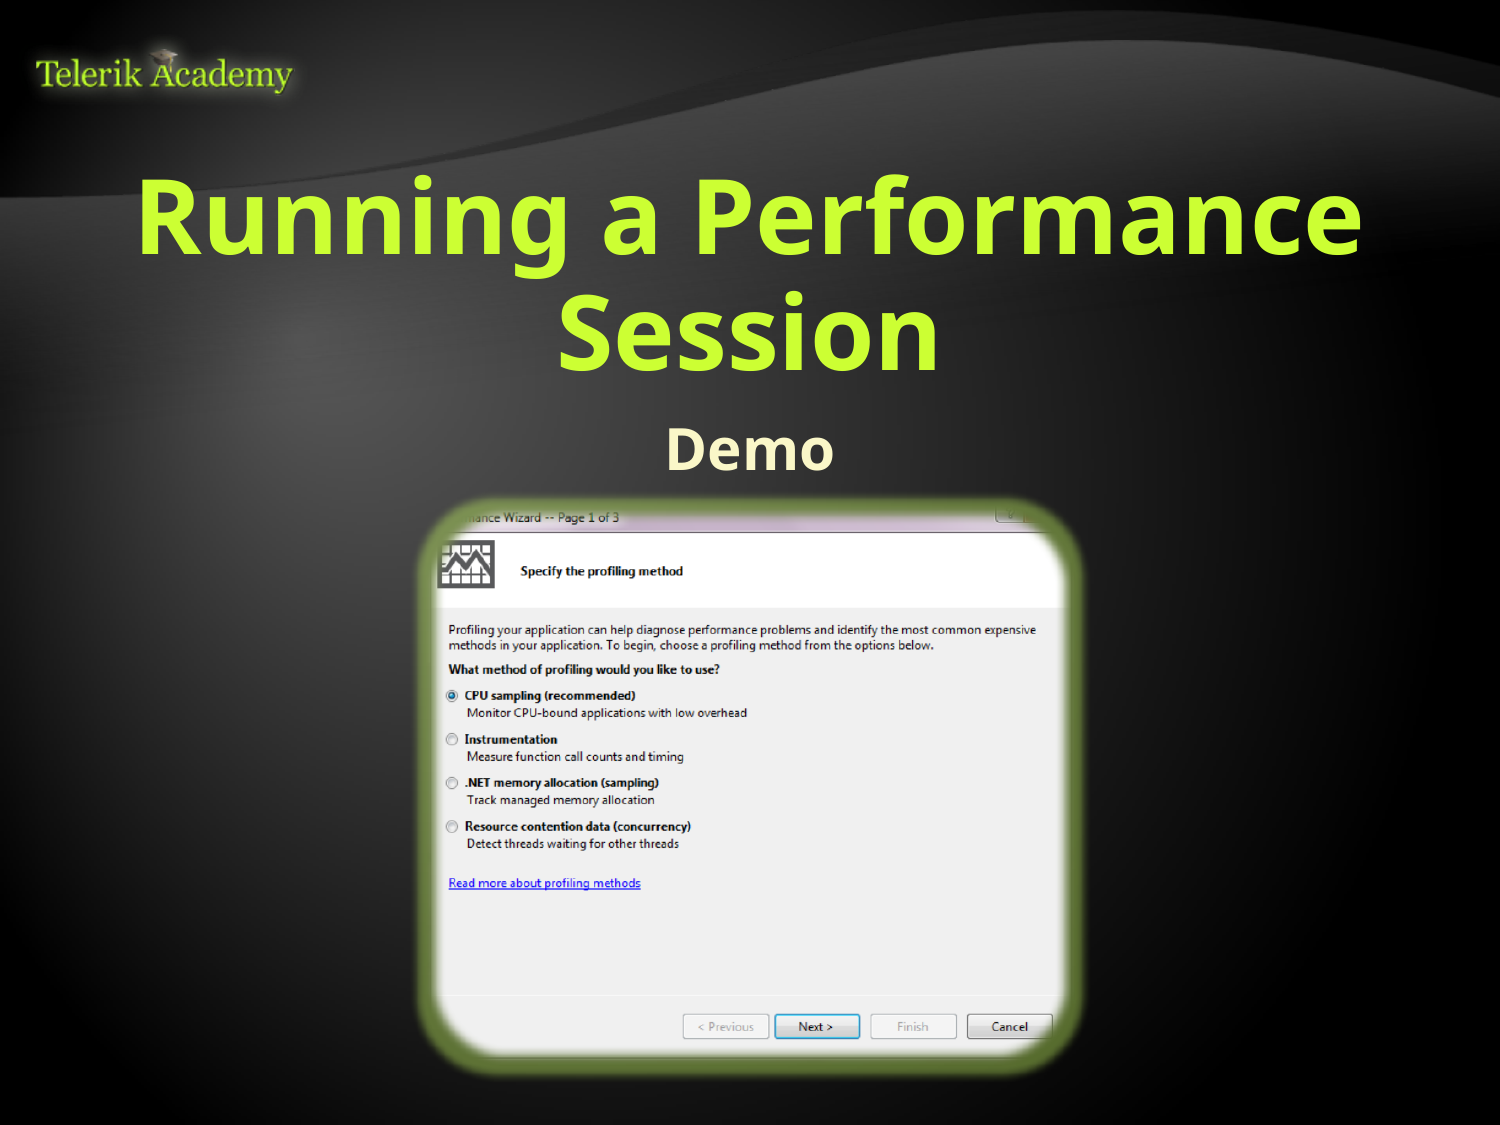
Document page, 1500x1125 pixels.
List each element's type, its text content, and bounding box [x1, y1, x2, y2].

picture [0, 0, 1500, 1125]
title Running a Performance Session [99, 174, 1400, 375]
subtitle Demo [99, 399, 1400, 494]
